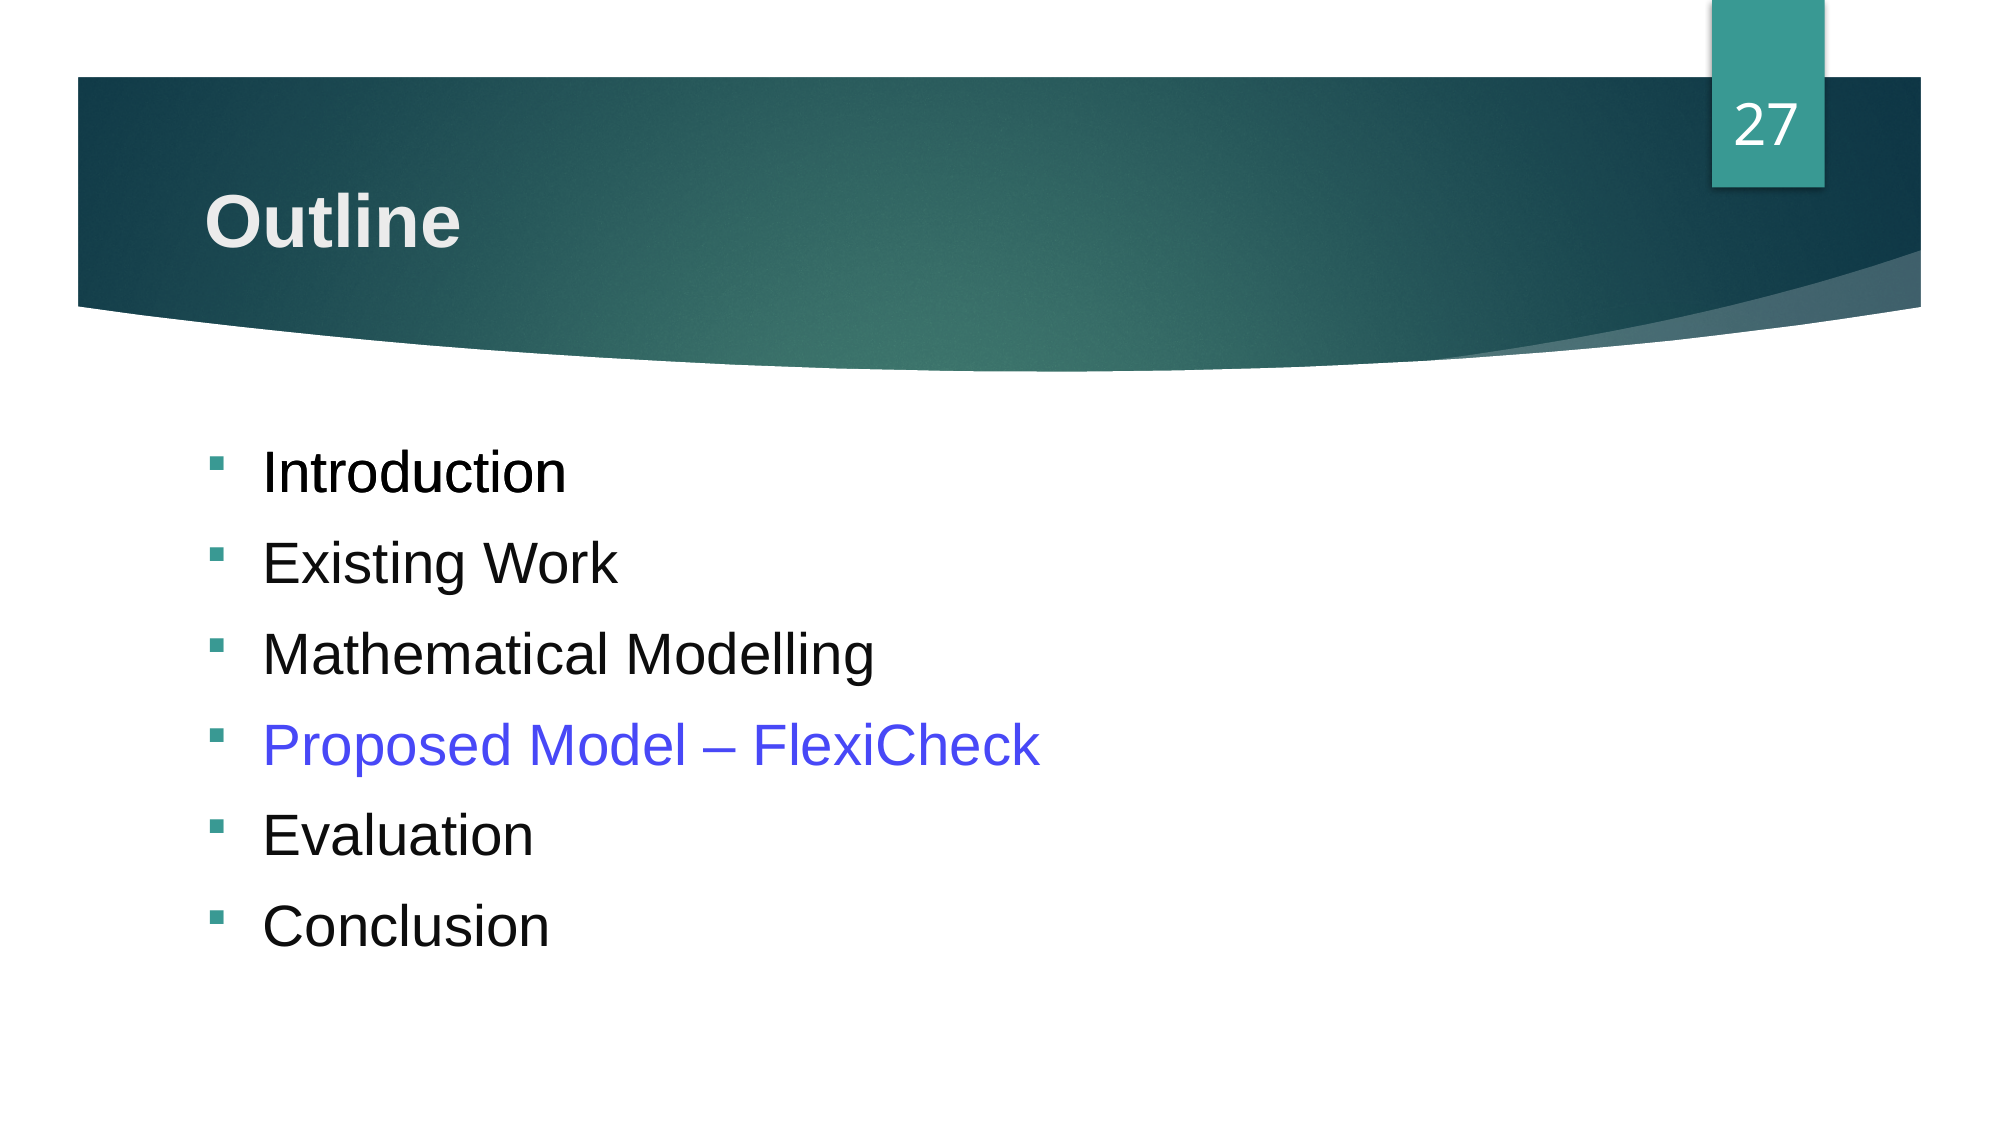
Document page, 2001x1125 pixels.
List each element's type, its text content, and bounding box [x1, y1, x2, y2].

list Introduction Existing Work Mathematical Modelling Proposed Model – FlexiCheck Evaluation Conclusion [191, 427, 1640, 988]
slide_number 27 [1698, 48, 1836, 175]
text_box Introduction [247, 427, 631, 512]
title Outline [189, 159, 1638, 276]
